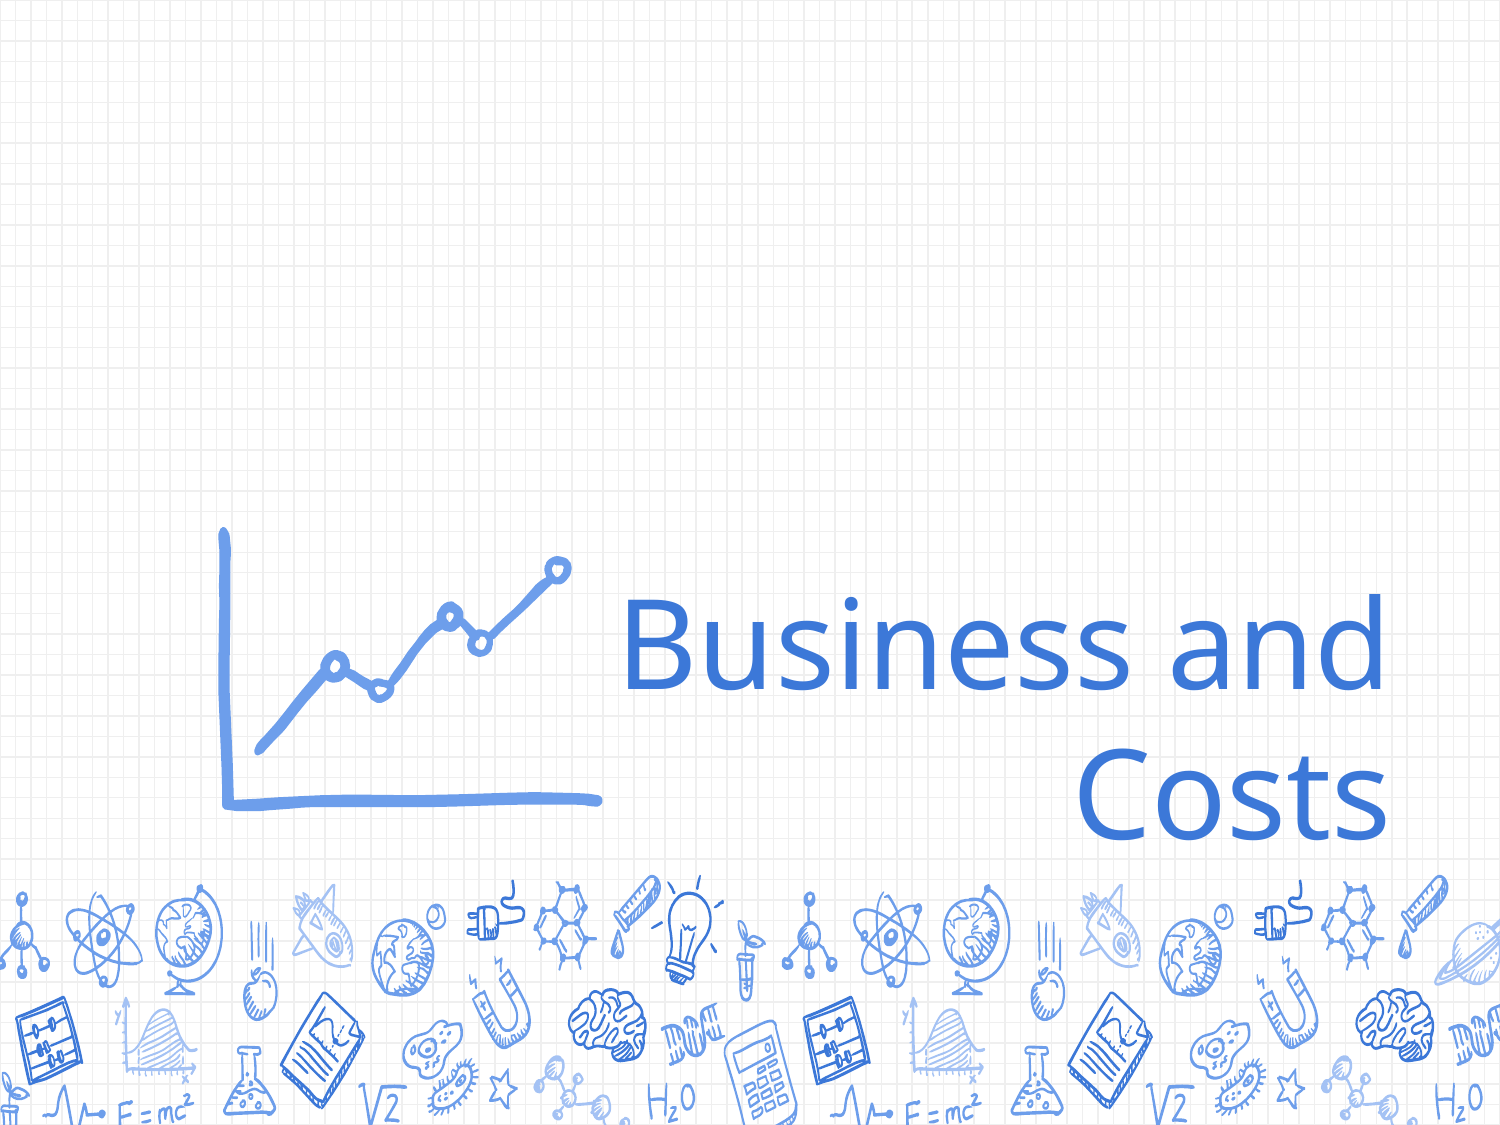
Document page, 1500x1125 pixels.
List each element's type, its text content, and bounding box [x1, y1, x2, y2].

text_box [218, 527, 603, 812]
title Business and Costs [537, 625, 1408, 880]
